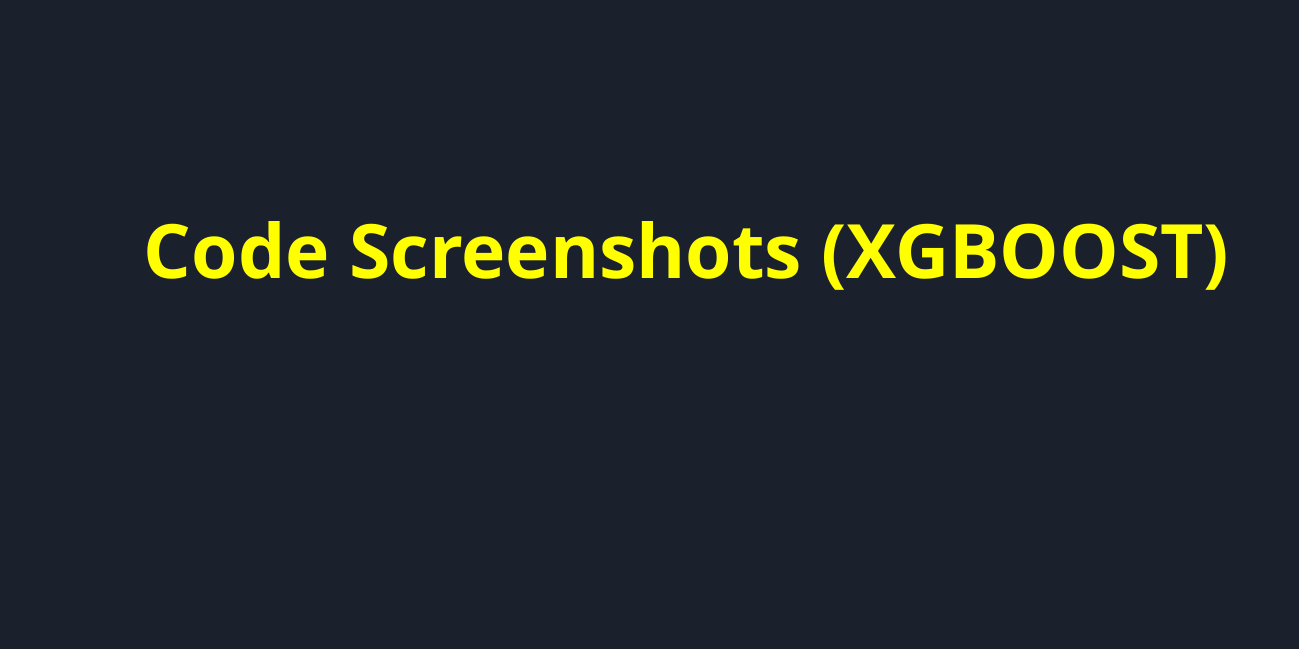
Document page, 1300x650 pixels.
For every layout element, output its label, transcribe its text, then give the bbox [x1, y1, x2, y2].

text_box Code Screenshots (XGBOOST) [0, 195, 1300, 311]
